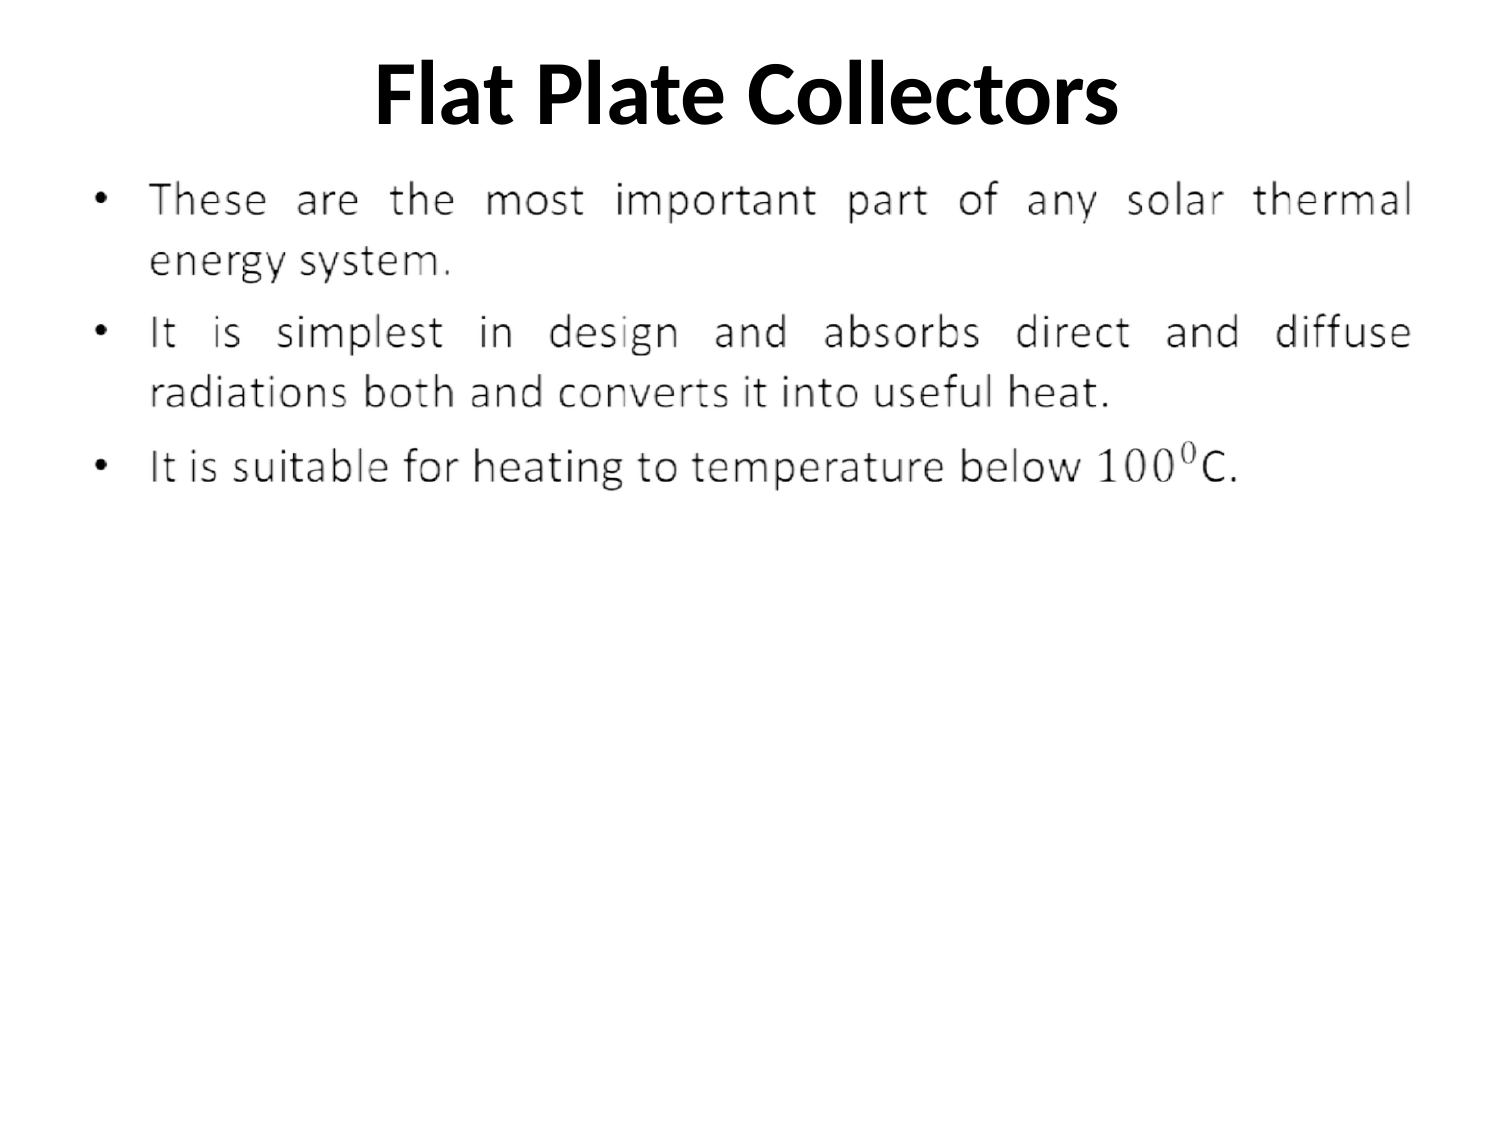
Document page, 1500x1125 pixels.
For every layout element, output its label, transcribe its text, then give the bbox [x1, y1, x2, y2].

picture [74, 162, 1426, 776]
title Flat Plate Collectors [372, 30, 1128, 160]
